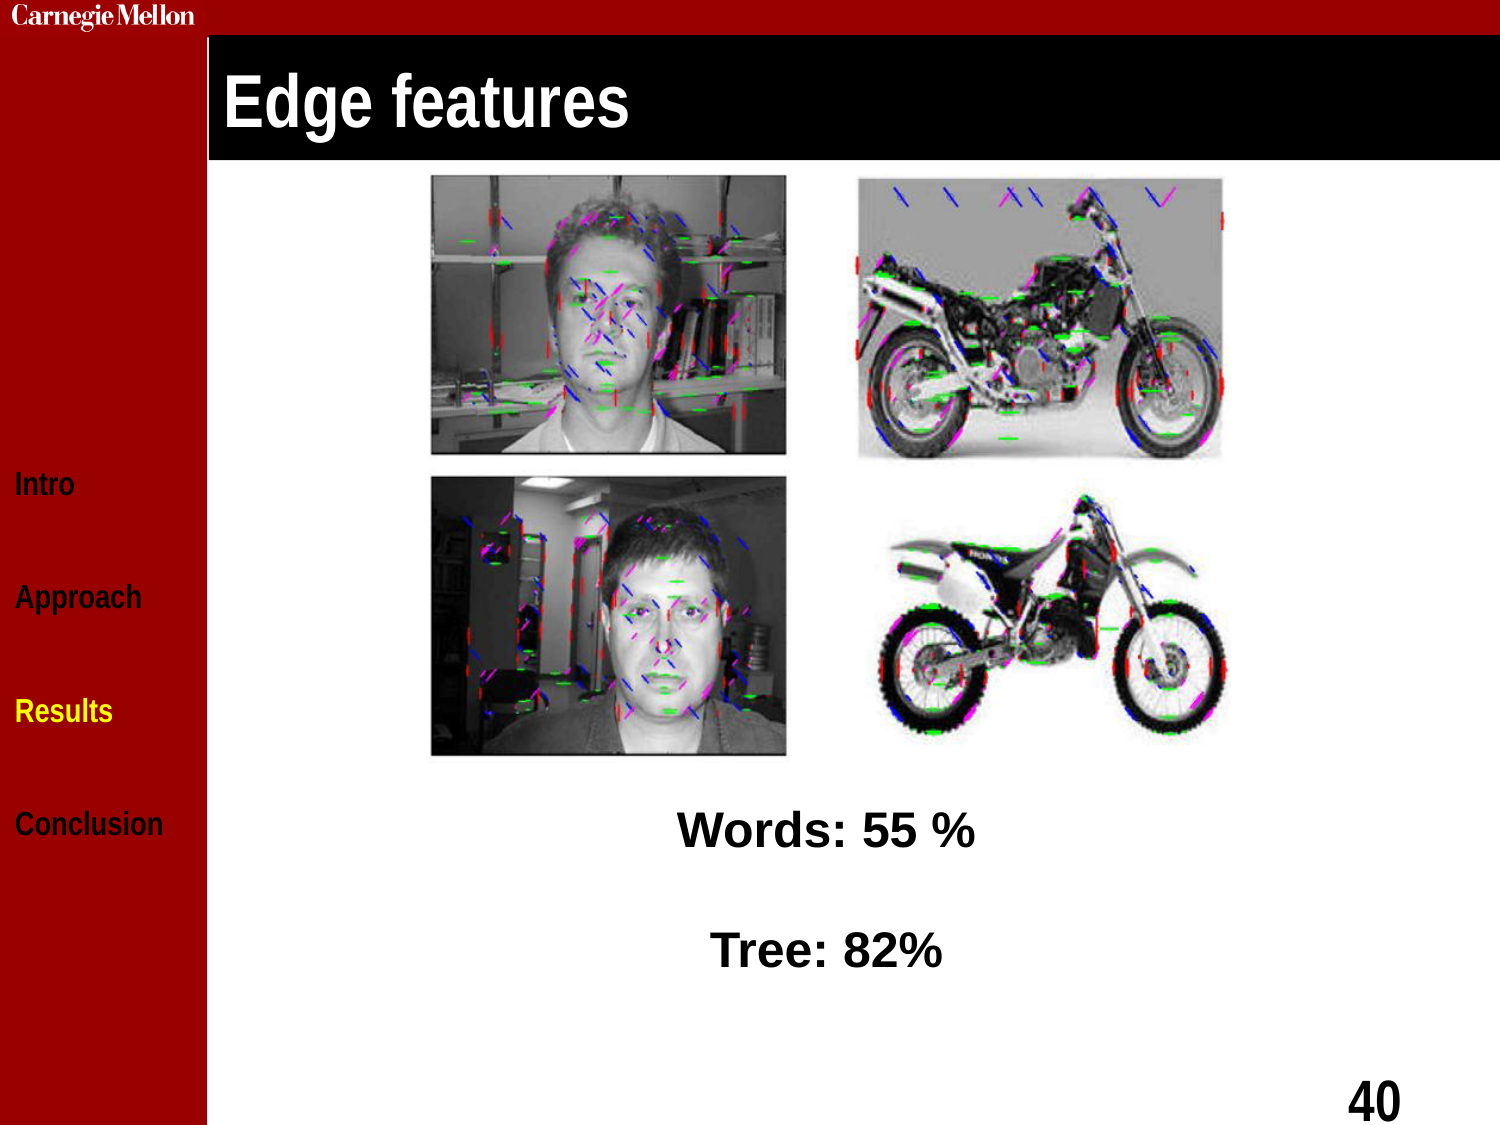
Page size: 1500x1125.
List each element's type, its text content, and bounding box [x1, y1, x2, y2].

picture [427, 173, 1231, 764]
text_box Intro Approach Results Conclusion [0, 202, 203, 850]
title Edge features [208, 34, 1500, 161]
picture [0, 0, 206, 37]
text_box Words: 55 % Tree: 82% [554, 789, 1099, 985]
